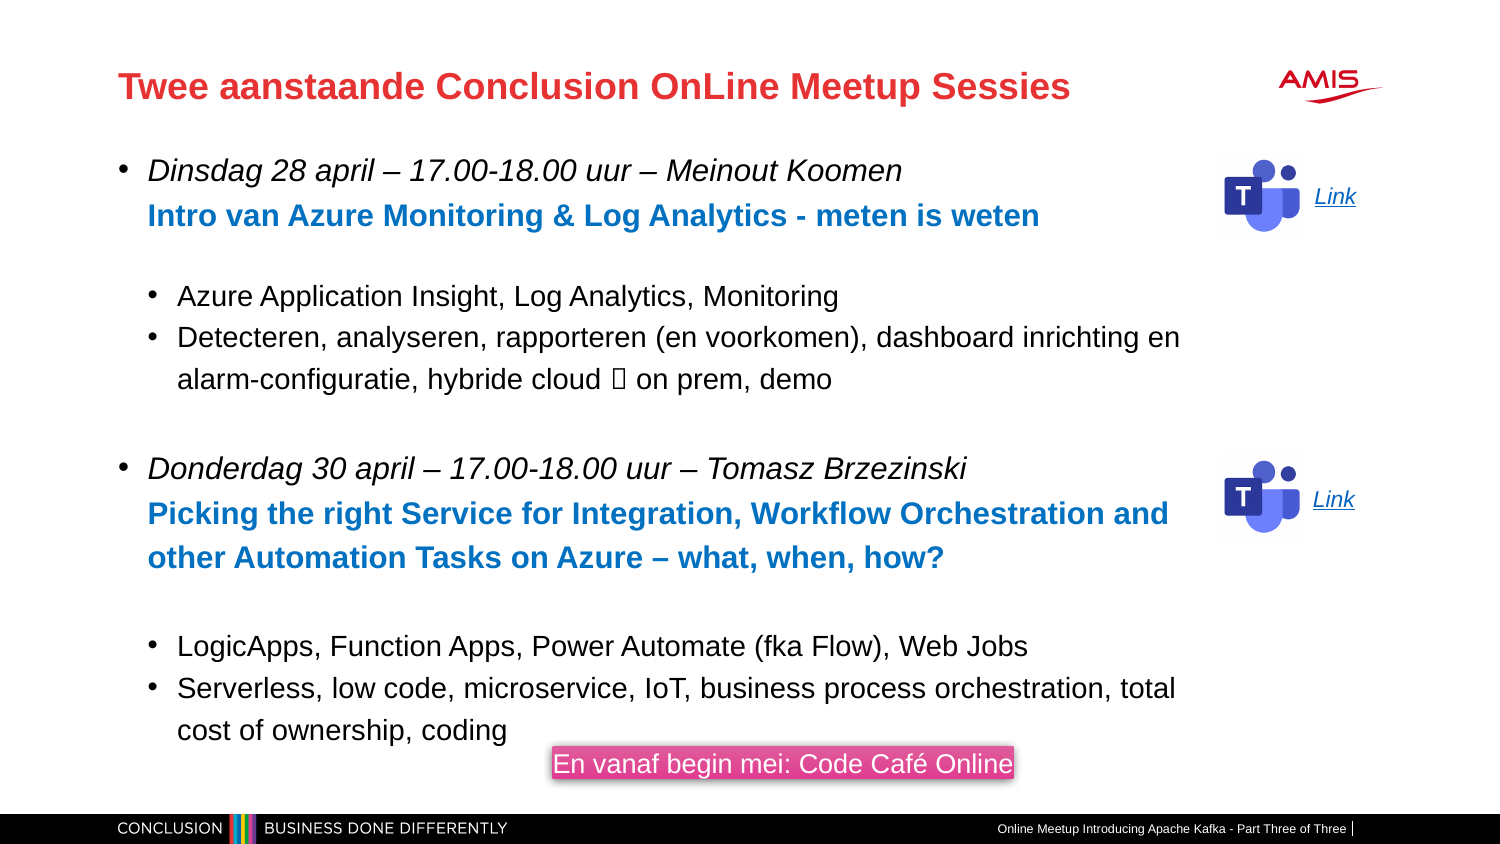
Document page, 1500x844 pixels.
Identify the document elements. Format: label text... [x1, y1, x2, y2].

picture [239, 814, 1500, 844]
text_box Link [1307, 477, 1370, 520]
footer Online Meetup Introducing Apache Kafka - Part Three of Three [814, 820, 1347, 839]
text_box En vanaf begin mei: Code Café Online [552, 746, 1014, 779]
title Twee aanstaande Conclusion OnLine Meetup Sessies [118, 47, 1205, 130]
picture [1217, 150, 1307, 241]
picture [1205, 58, 1388, 106]
picture [1217, 451, 1307, 542]
text_box Link [1307, 174, 1372, 217]
list Dinsdag 28 april – 17.00-18.00 uur – Meinout Koomen Intro van Azure Monitoring & Log Analytics - meten is weten Azure Application Insight, Log Analytics, Monitoring Detecteren, analyseren, rapporteren (en voorkomen), dashboard inrichting en alarm-configuratie, hybride cloud  on prem, demo Donderdag 30 april – 17.00-18.00 uur – Tomasz Brzezinski Picking the right Service for Integration, Workflow Orchestration and other Automation Tasks on Azure – what, when, how? LogicApps, Function Apps, Power Automate (fka Flow), Web Jobs Serverless, low code, microservice, IoT, business process orchestration, total cost of ownership, coding [118, 142, 1205, 763]
picture [0, 814, 236, 844]
